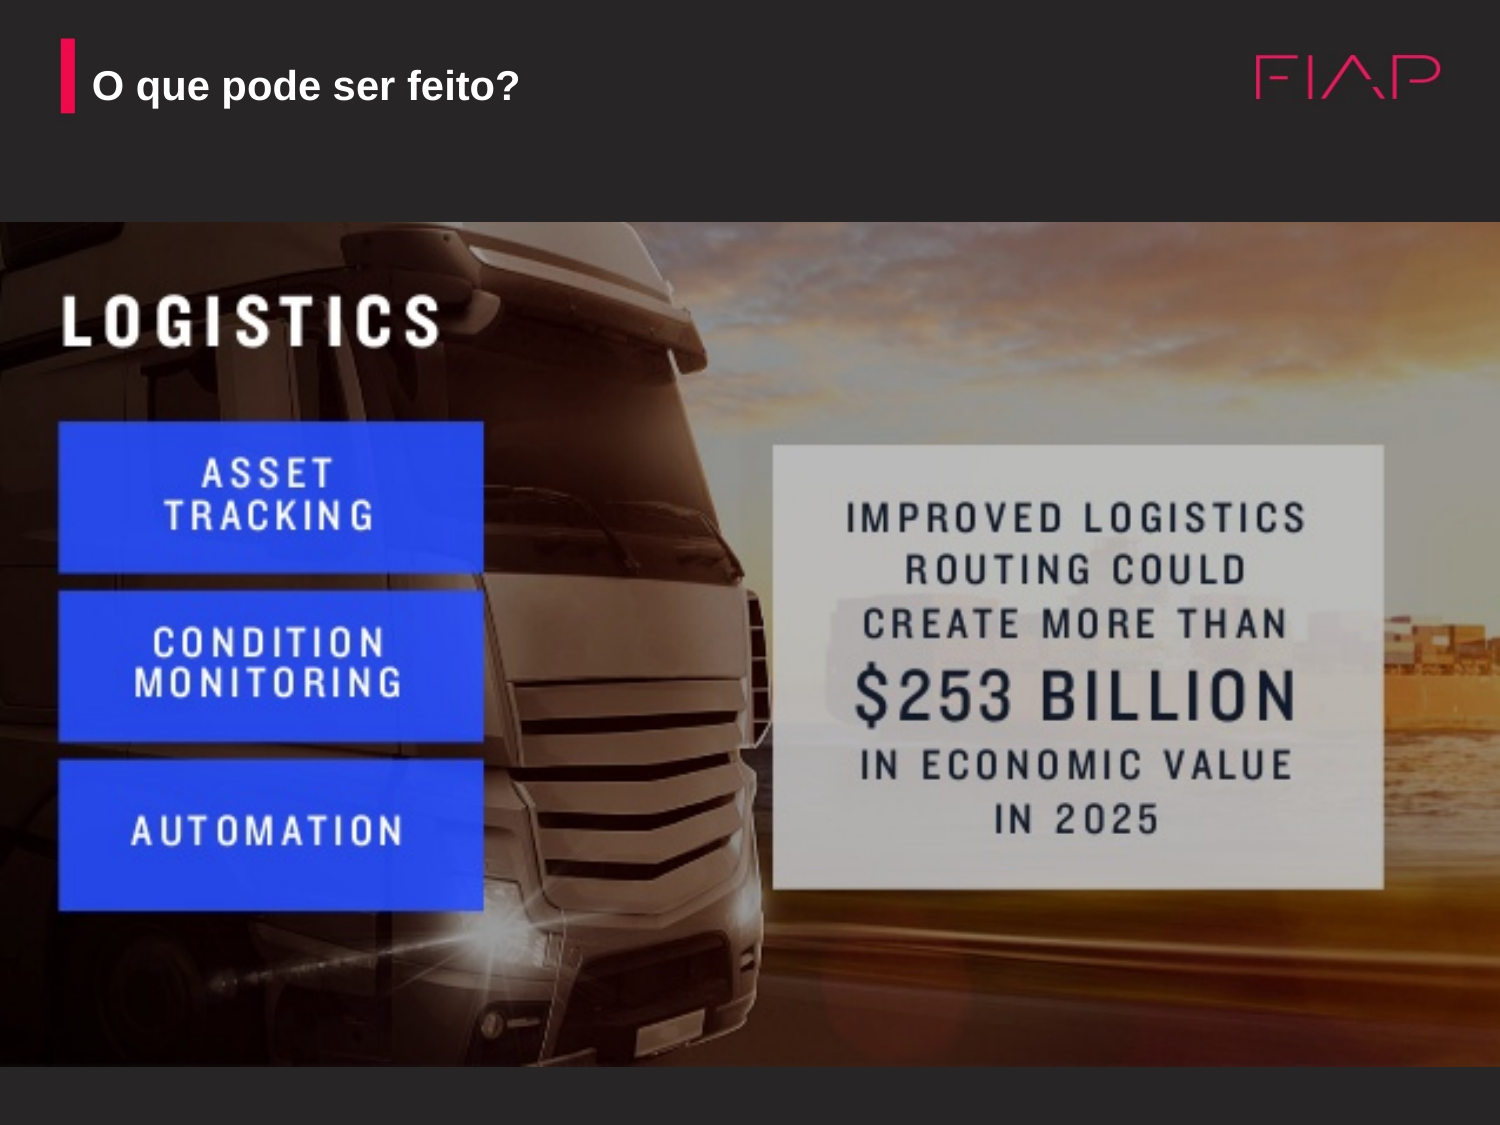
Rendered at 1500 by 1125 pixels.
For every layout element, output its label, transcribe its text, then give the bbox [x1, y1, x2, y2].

title O que pode ser feito? [76, 18, 1247, 150]
picture [0, 0, 1500, 1125]
